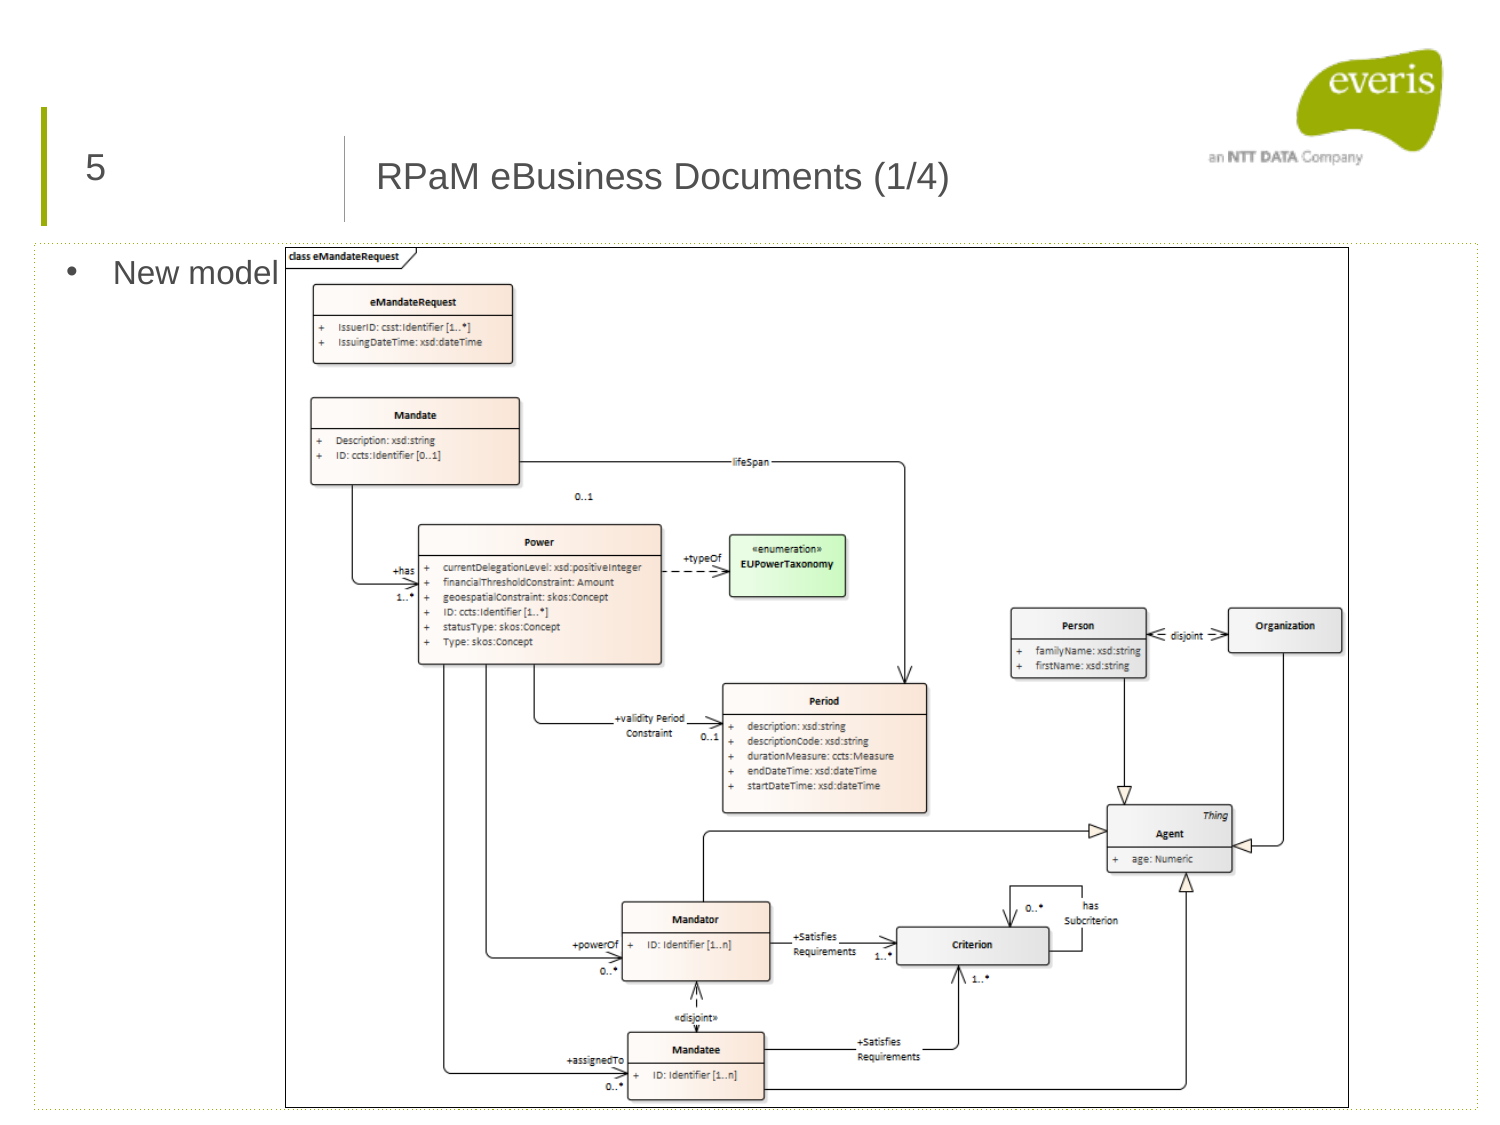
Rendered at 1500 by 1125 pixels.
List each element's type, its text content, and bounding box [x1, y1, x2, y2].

picture [285, 247, 1349, 1108]
text_box New model [0, 203, 301, 299]
list RPaM eBusiness Documents (1/4) [361, 149, 1079, 208]
list 5 [70, 140, 306, 210]
text_box [34, 243, 1478, 1110]
picture [1199, 27, 1453, 186]
